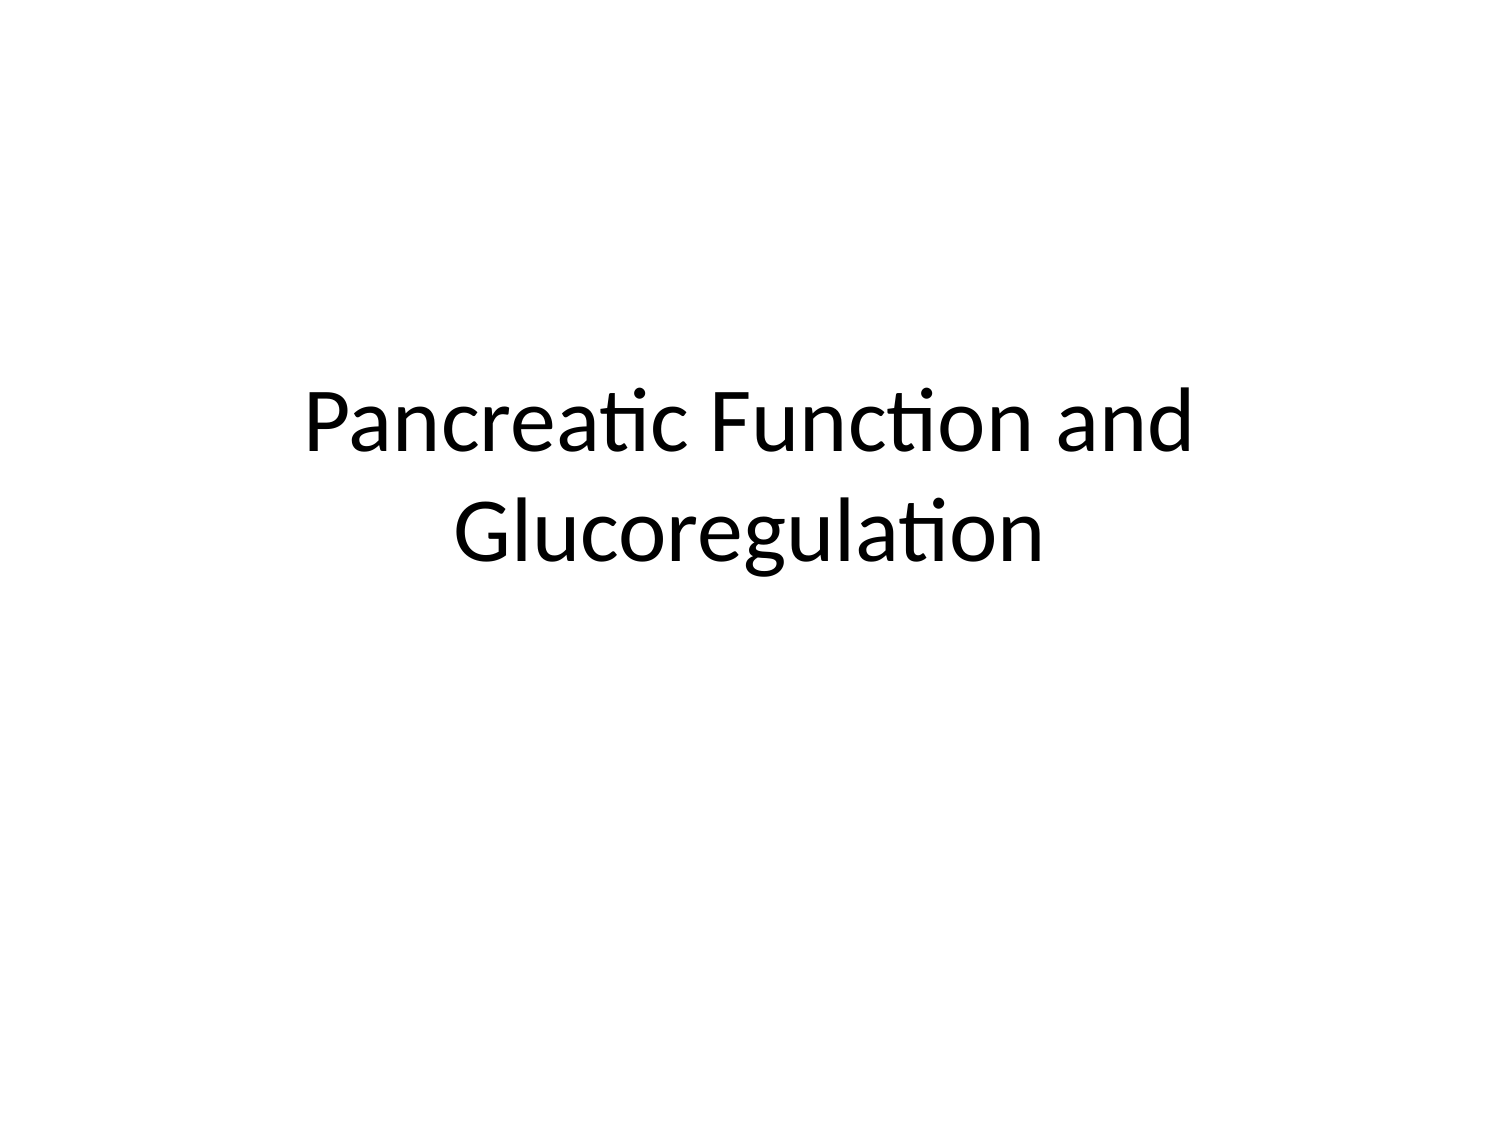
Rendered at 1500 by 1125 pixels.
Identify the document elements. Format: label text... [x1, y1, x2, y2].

title Pancreatic Function and Glucoregulation [112, 349, 1388, 591]
